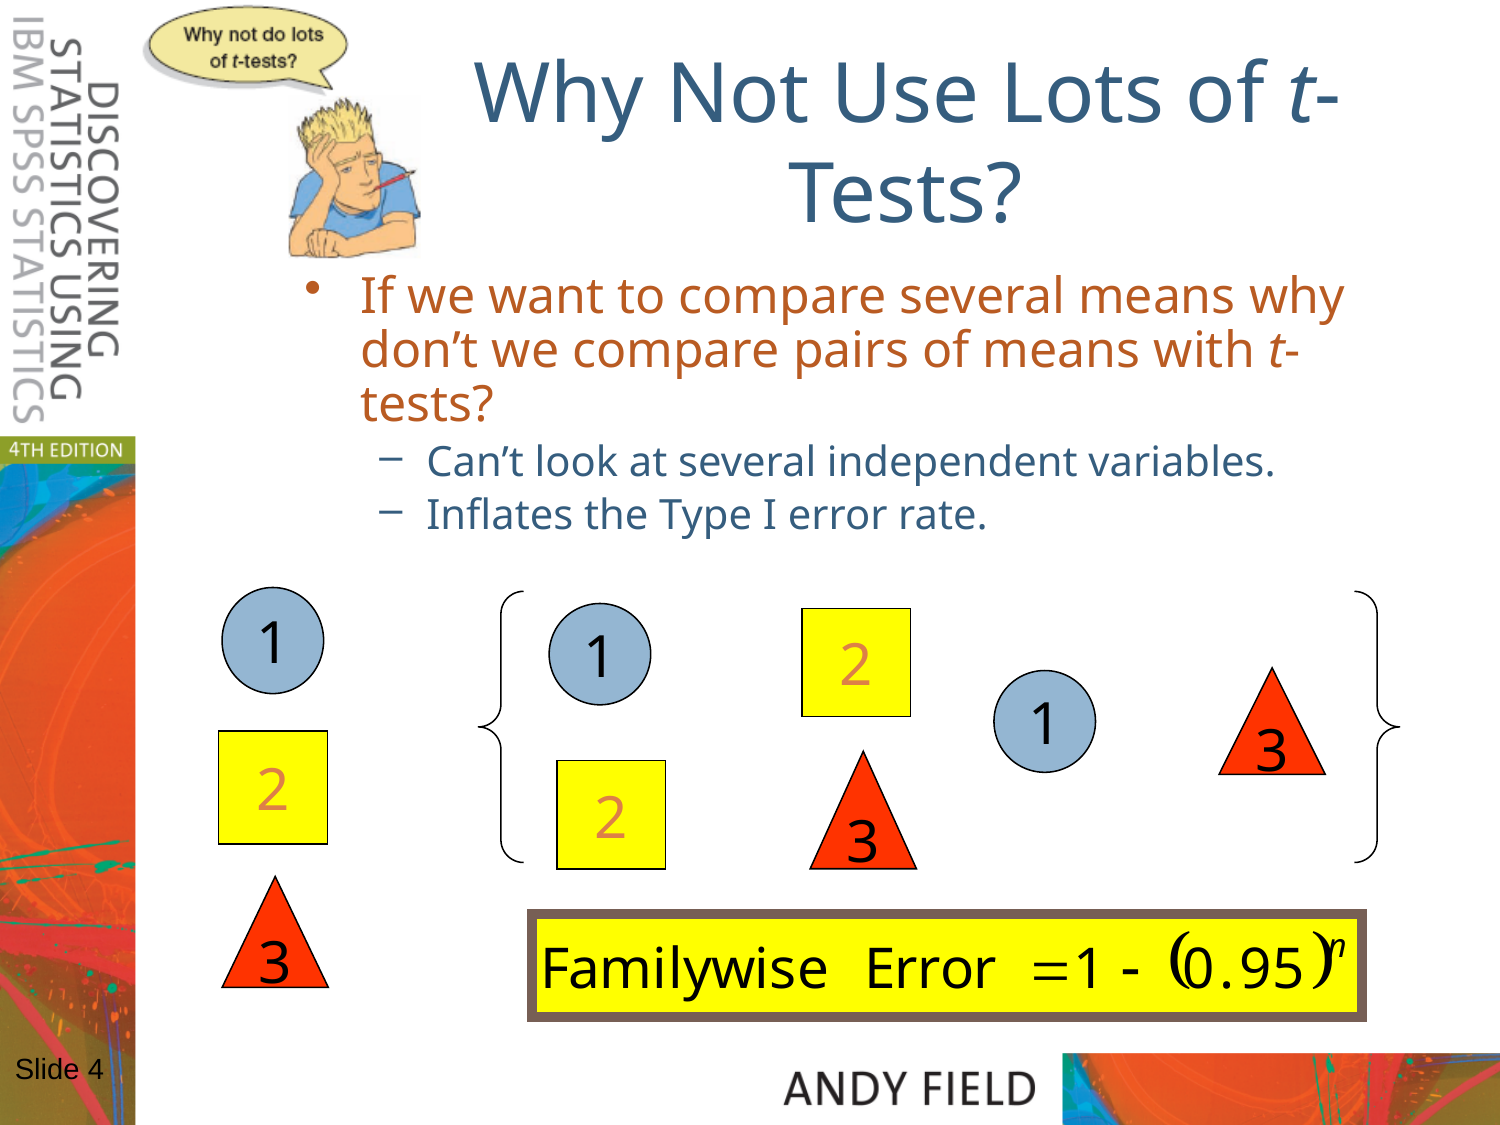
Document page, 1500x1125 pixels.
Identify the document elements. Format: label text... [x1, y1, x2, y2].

slide_number Slide 4 [0, 1042, 141, 1103]
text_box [536, 918, 1358, 1013]
text_box [478, 591, 1400, 863]
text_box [218, 587, 329, 988]
title Why Not Use Lots of t-Tests? [427, 45, 1425, 233]
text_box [556, 750, 917, 870]
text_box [993, 667, 1326, 775]
picture [140, 0, 424, 263]
list If we want to compare several means why don’t we compare pairs of means with t-tests? Can’t look at several independent variables. Inflates the Type I error rate. [289, 262, 1425, 539]
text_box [548, 603, 911, 717]
